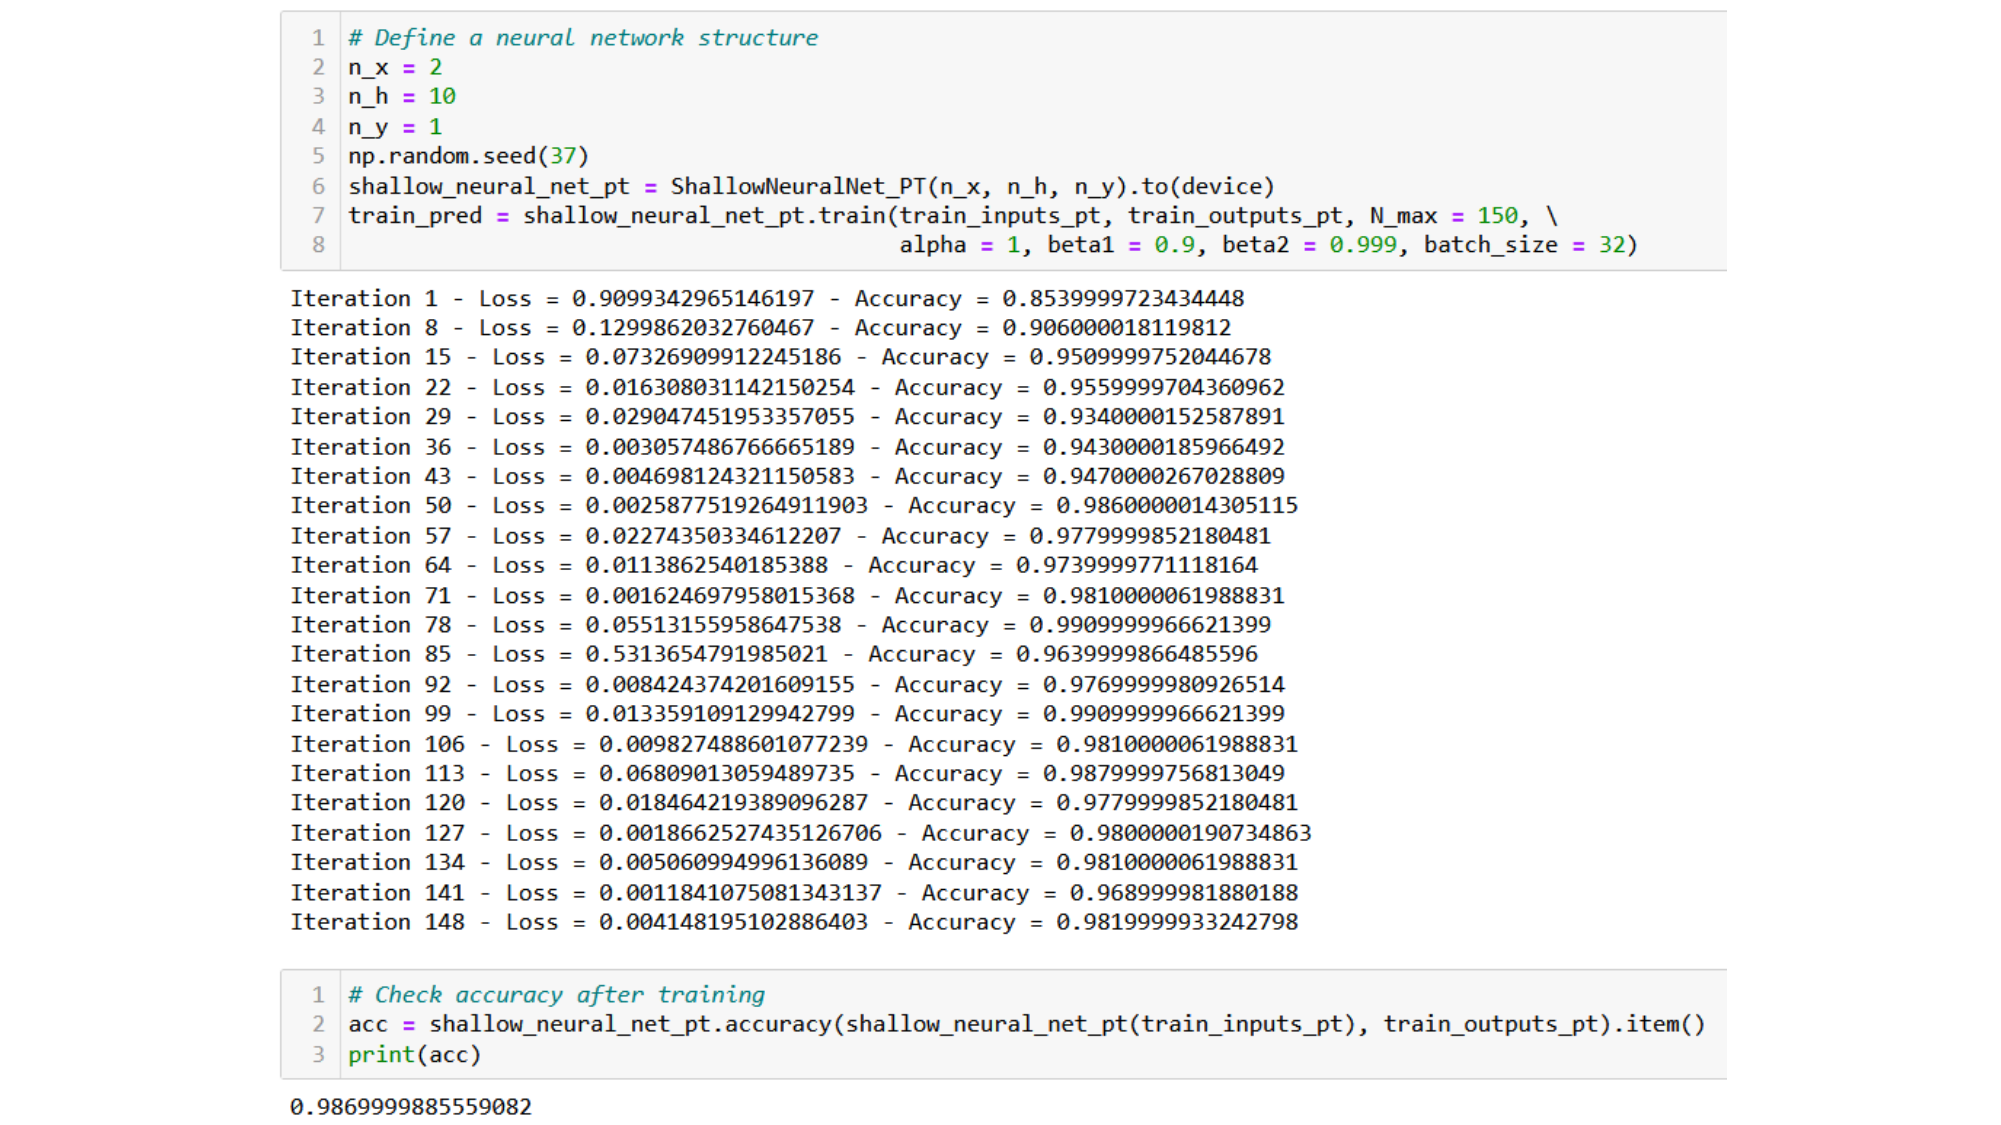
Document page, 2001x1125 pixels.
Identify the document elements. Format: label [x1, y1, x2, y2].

picture [272, 0, 1727, 1125]
